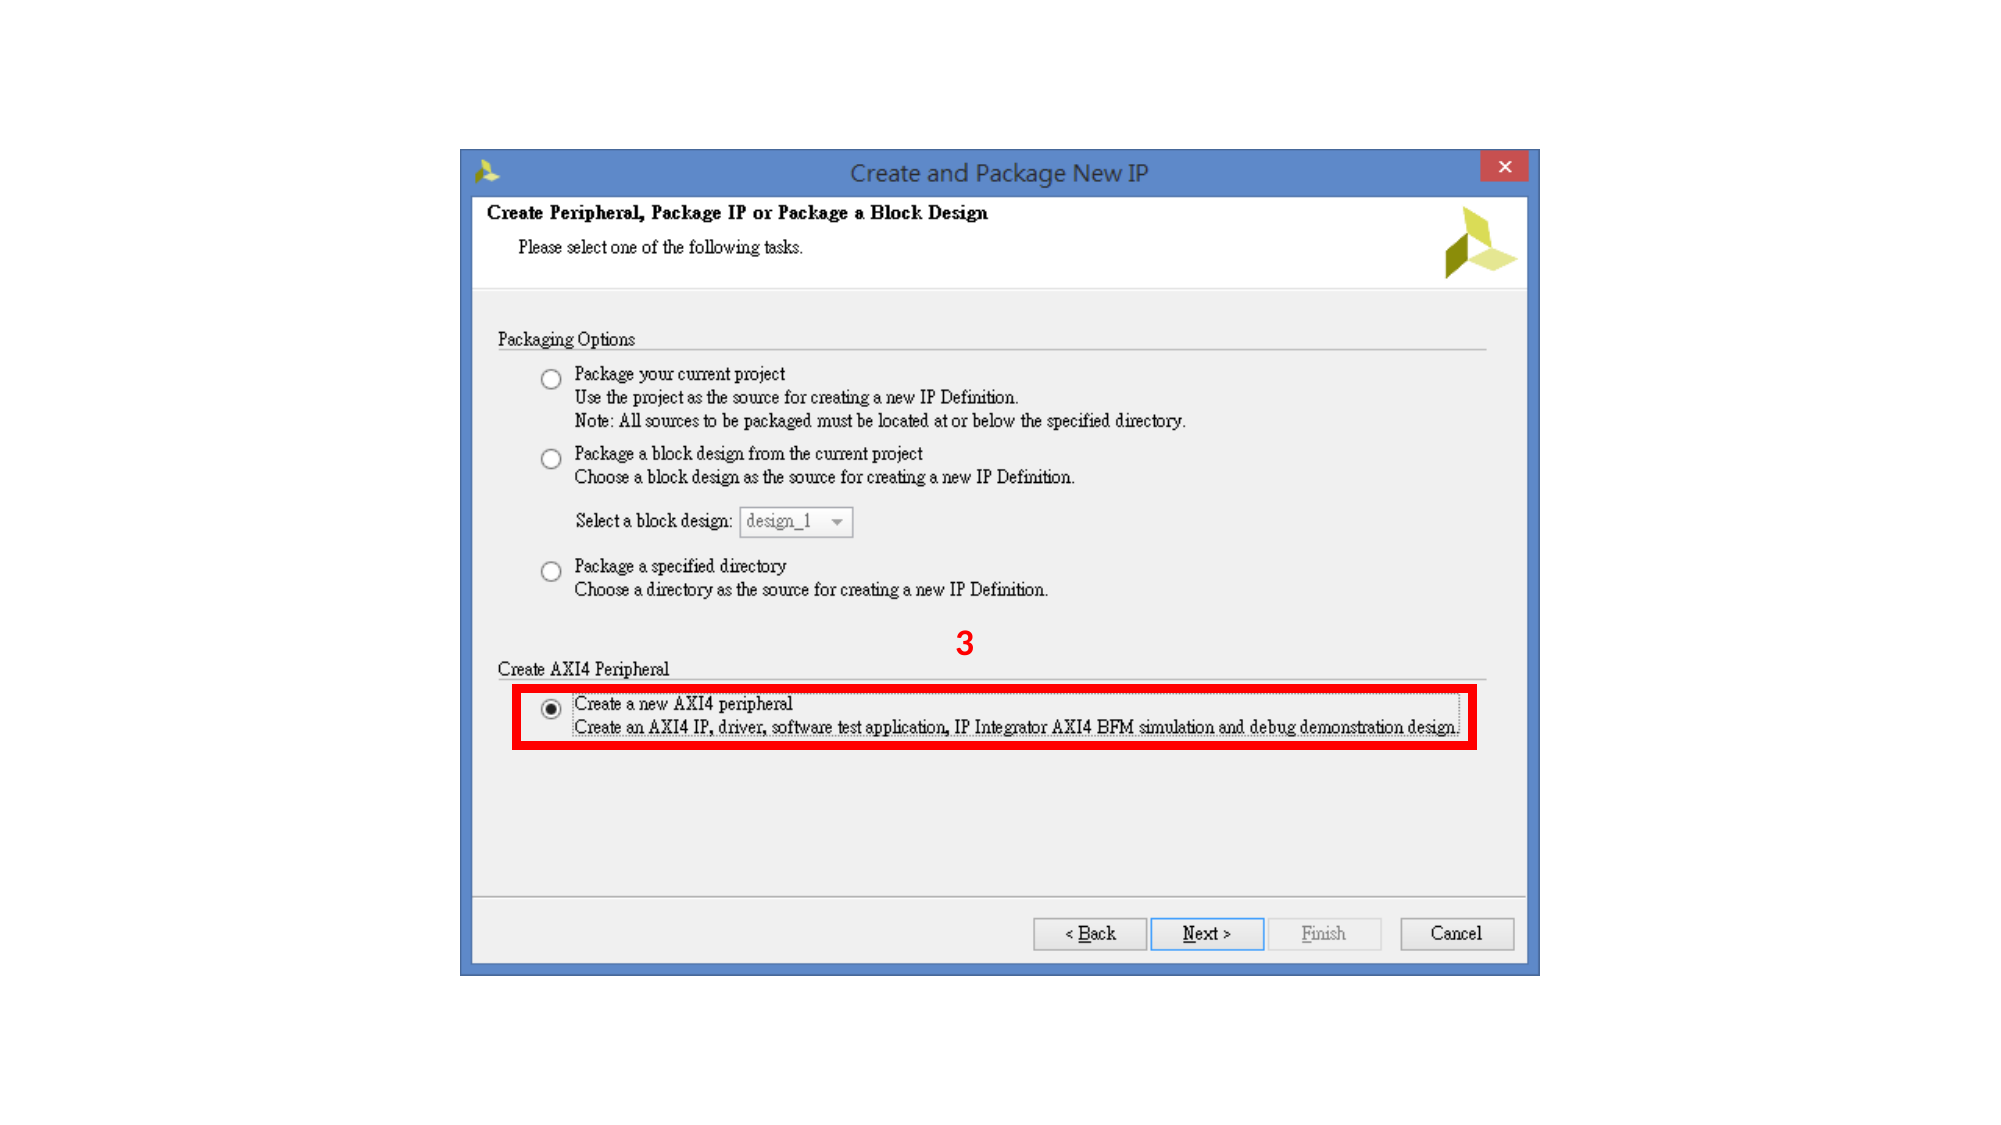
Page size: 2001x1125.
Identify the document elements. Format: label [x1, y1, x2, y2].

picture [460, 149, 1540, 976]
